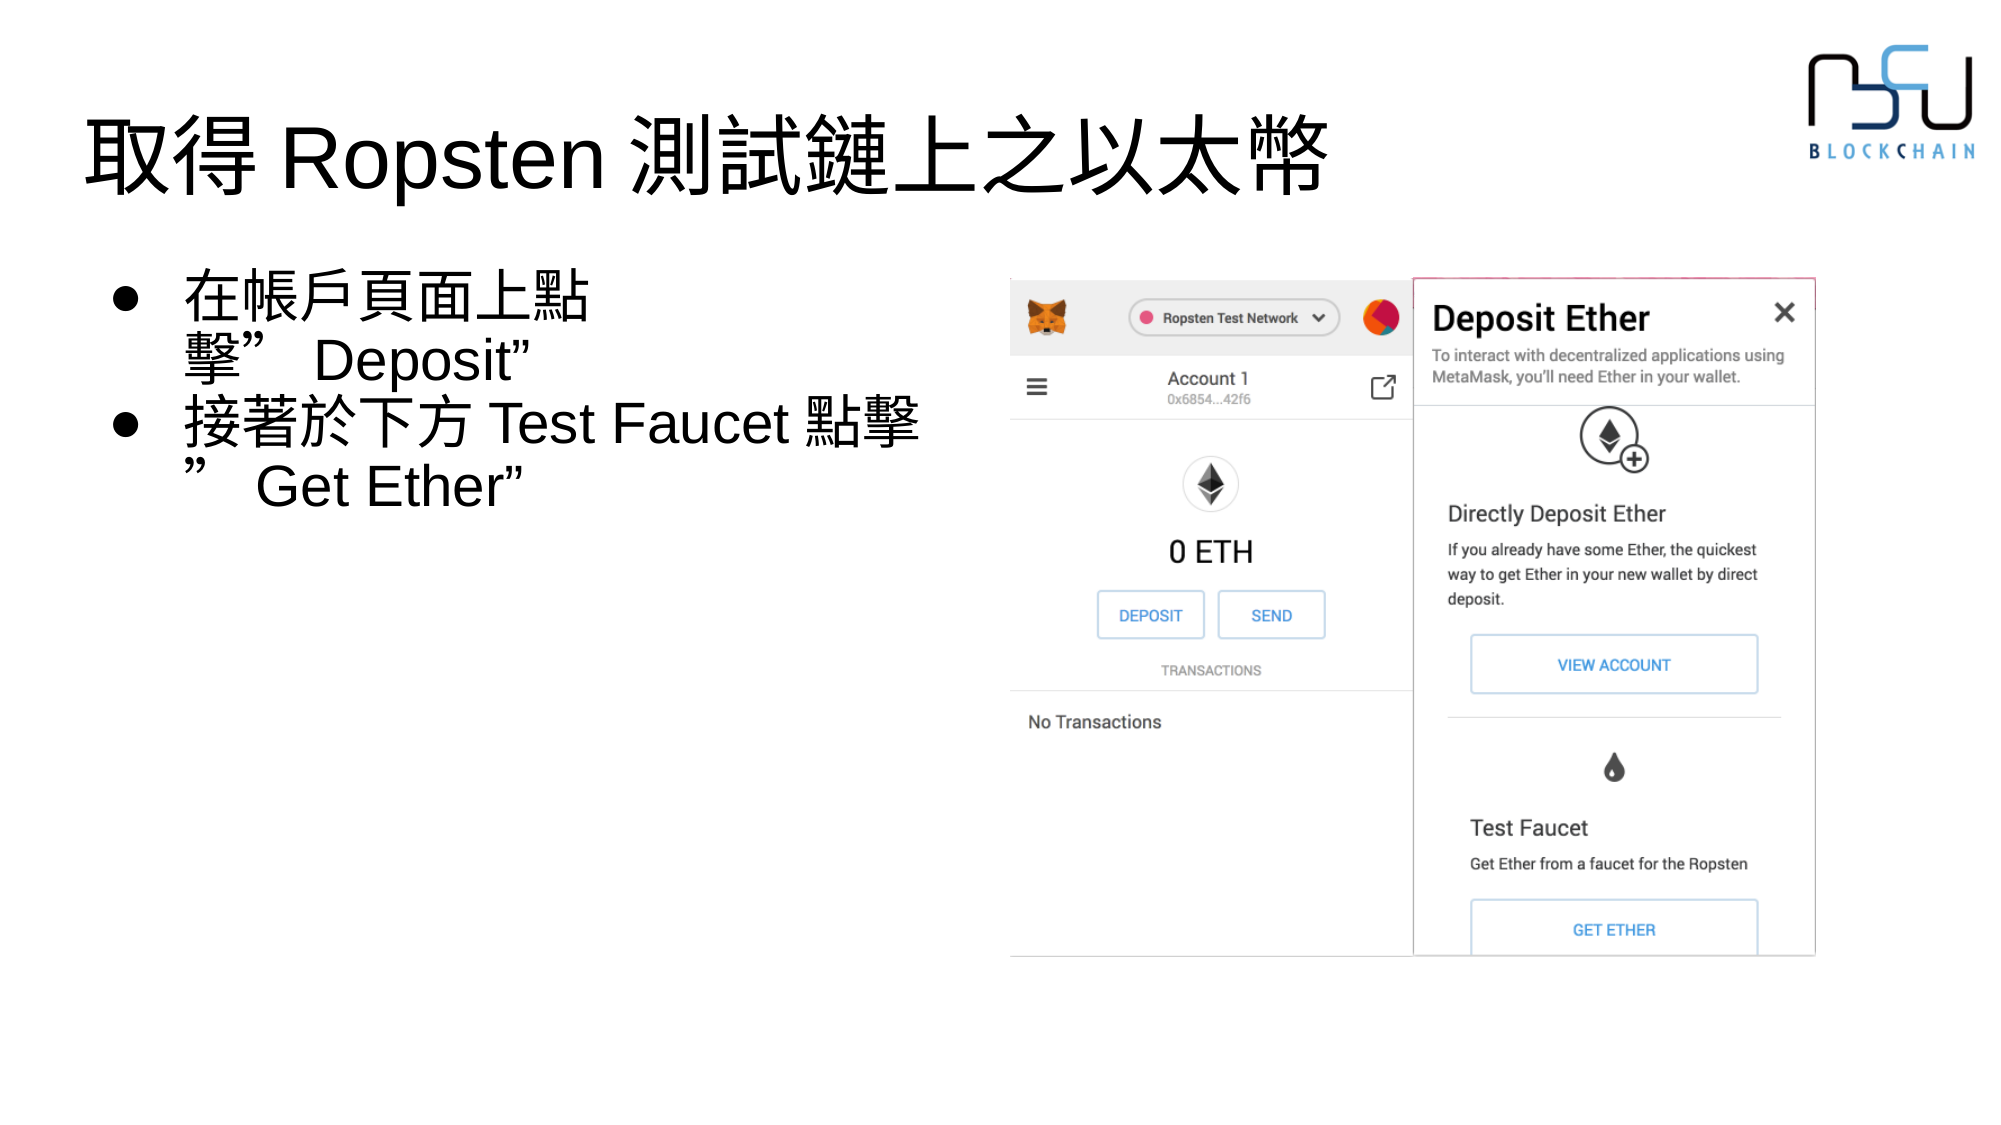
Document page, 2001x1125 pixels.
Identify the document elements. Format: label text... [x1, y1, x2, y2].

picture [1010, 277, 1816, 957]
title 取得Ropsten測試鏈上之以太幣 [68, 97, 1932, 223]
picture [1785, 0, 2000, 198]
list 在帳戶頁面上點擊”Deposit” 接著於下方Test Faucet點擊”Get Ether” [68, 252, 937, 1000]
